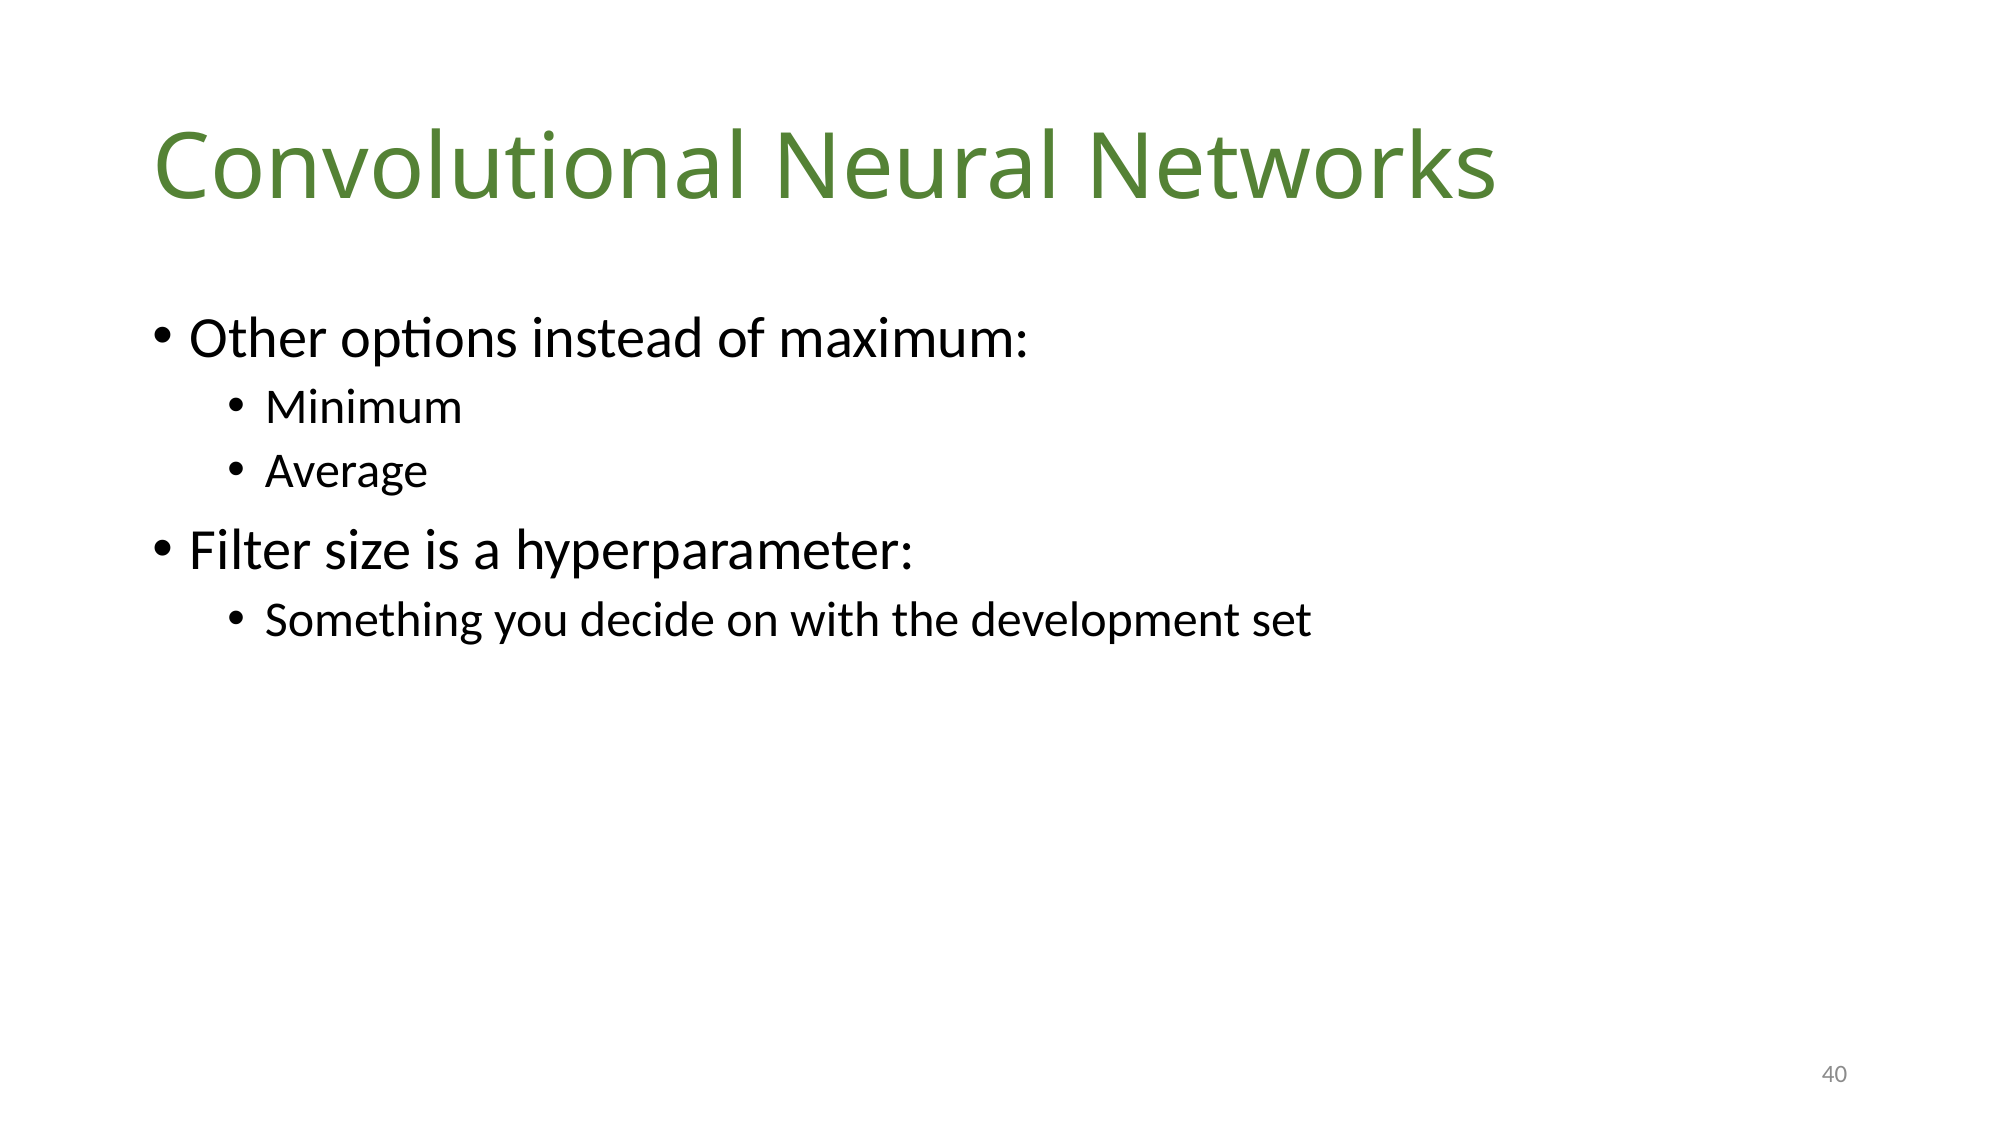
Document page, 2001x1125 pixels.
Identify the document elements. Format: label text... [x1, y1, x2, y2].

title Convolutional Neural Networks [137, 59, 1863, 278]
list Other options instead of maximum: Minimum Average Filter size is a hyperparameter: Something you decide on with the development set [137, 299, 1863, 1014]
slide_number 40 [1412, 1042, 1863, 1103]
